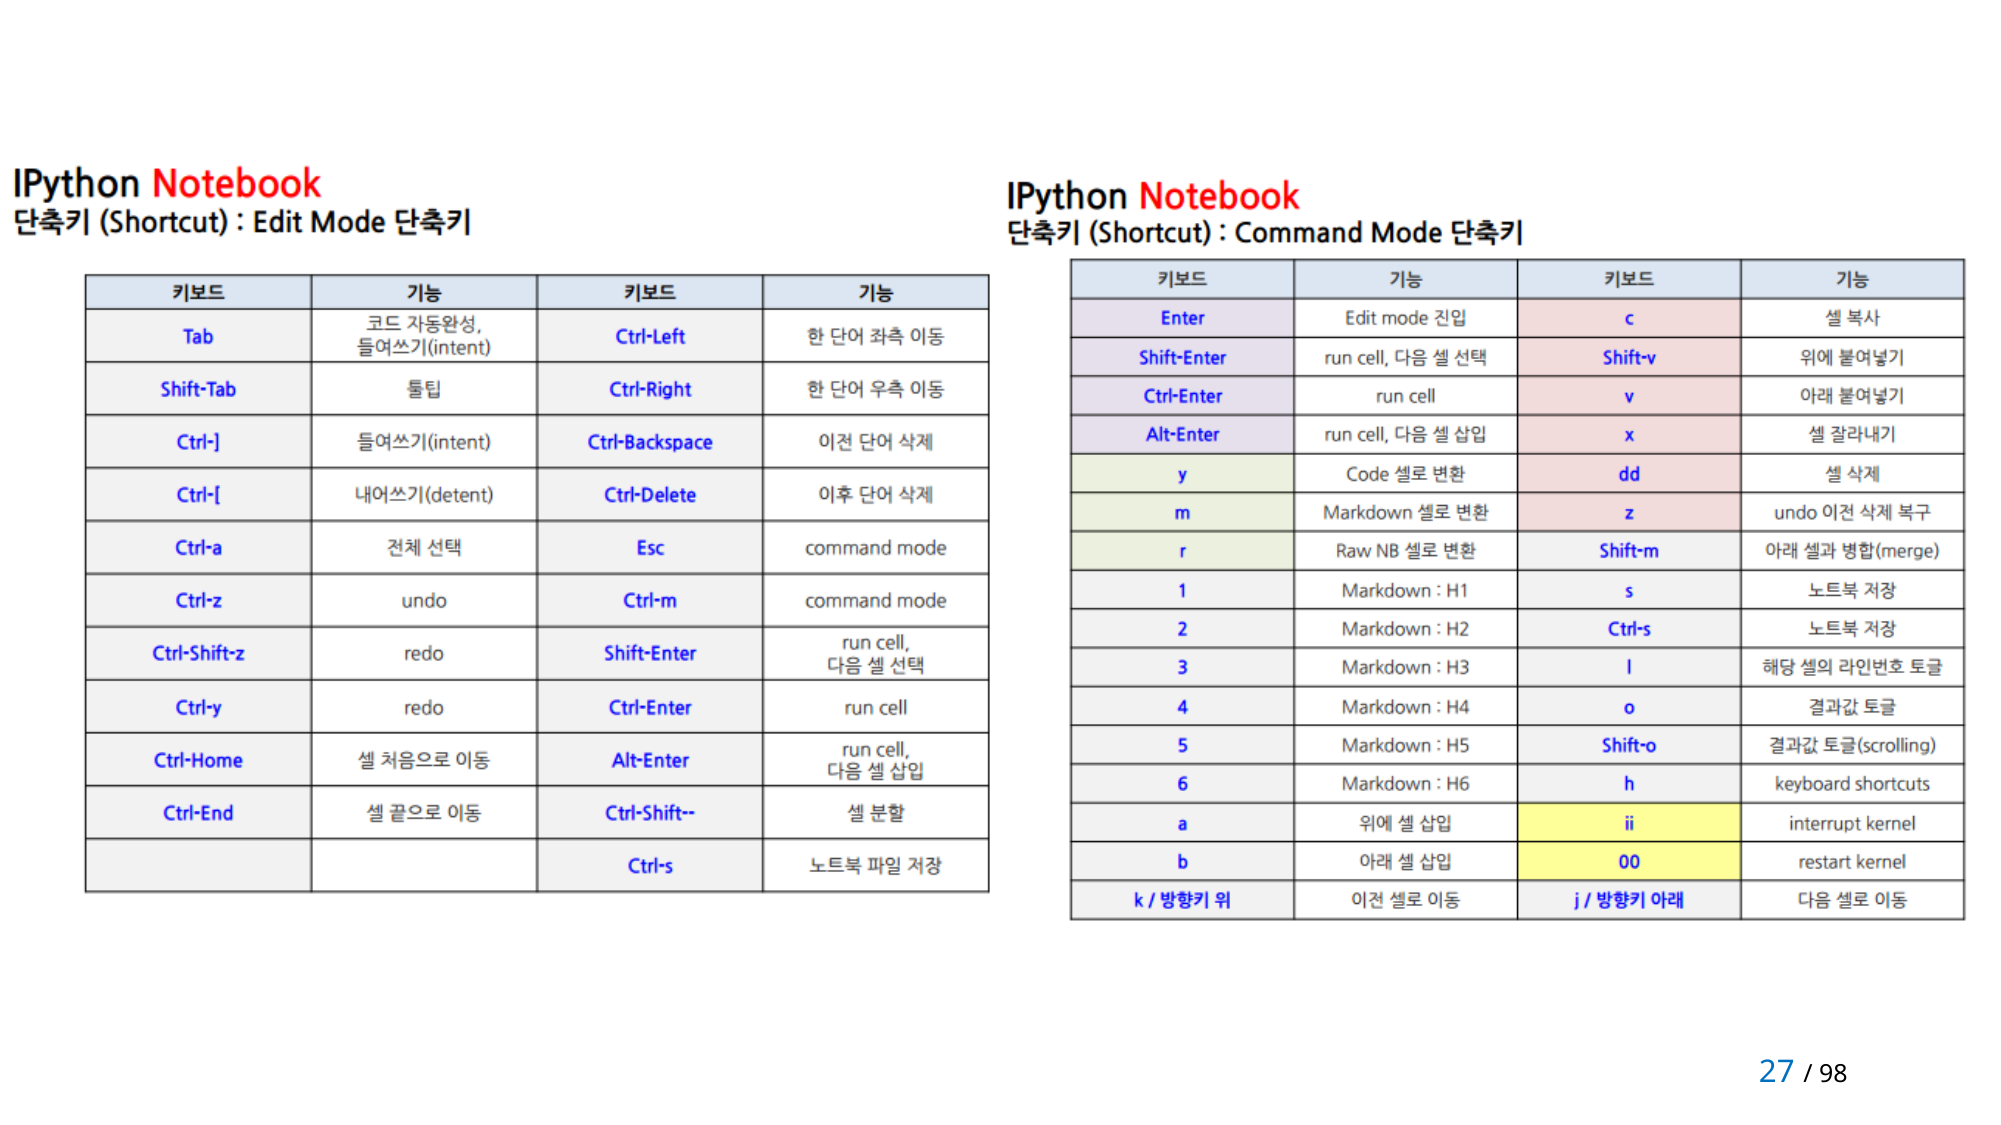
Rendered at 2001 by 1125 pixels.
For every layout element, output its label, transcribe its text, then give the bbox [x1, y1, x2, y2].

picture [0, 158, 2000, 931]
slide_number 27 / 98 [1412, 1042, 1863, 1103]
